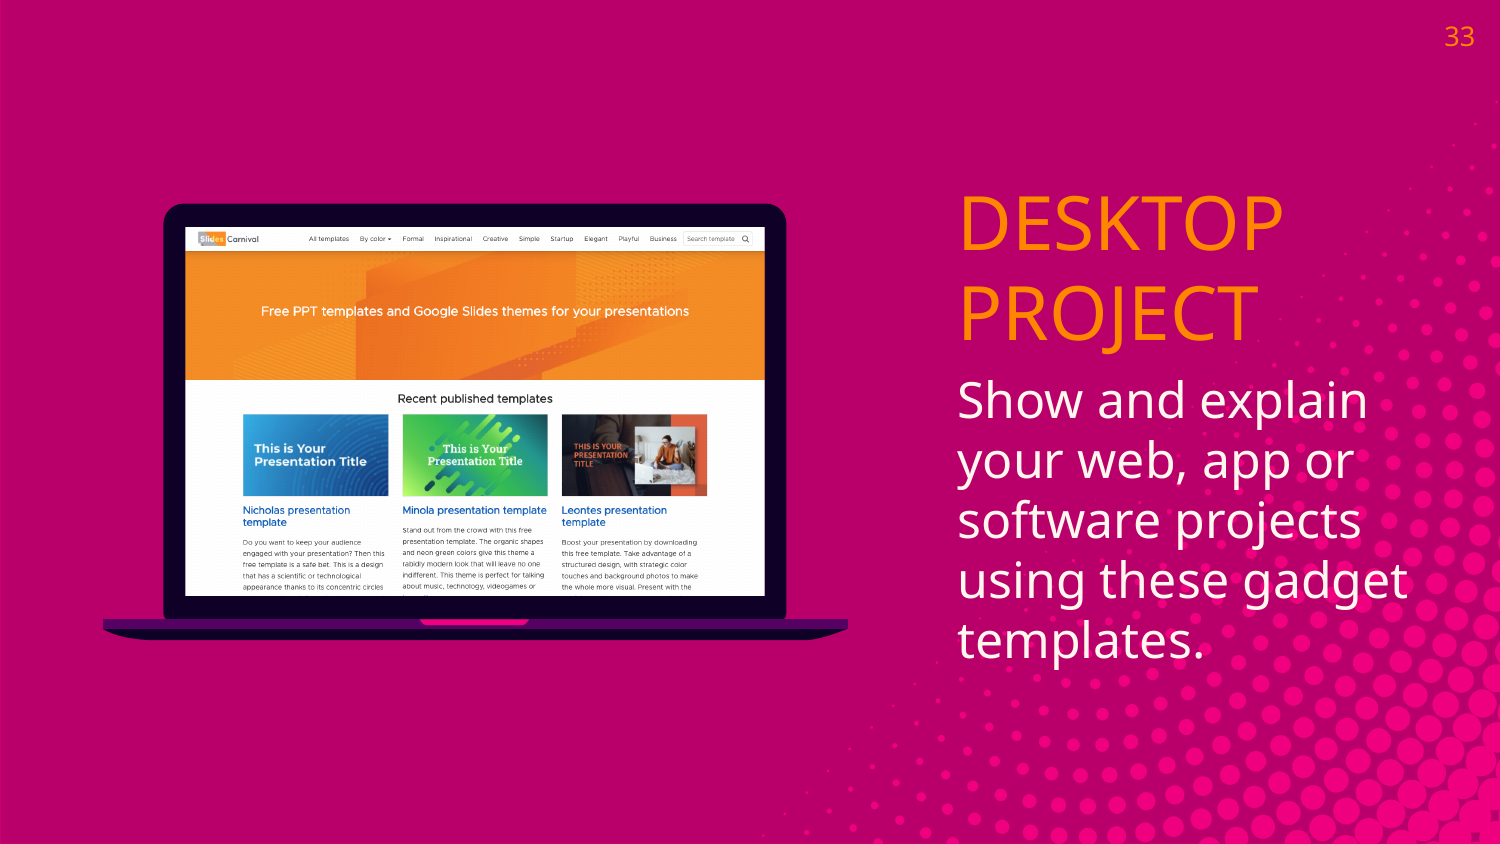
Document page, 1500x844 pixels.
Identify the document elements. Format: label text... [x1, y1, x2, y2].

list DESKTOP PROJECT Show and explain your web, app or software projects using these gadget templates. [957, 61, 1417, 783]
picture [185, 227, 765, 596]
slide_number 33 [1385, 5, 1476, 71]
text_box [102, 203, 848, 641]
